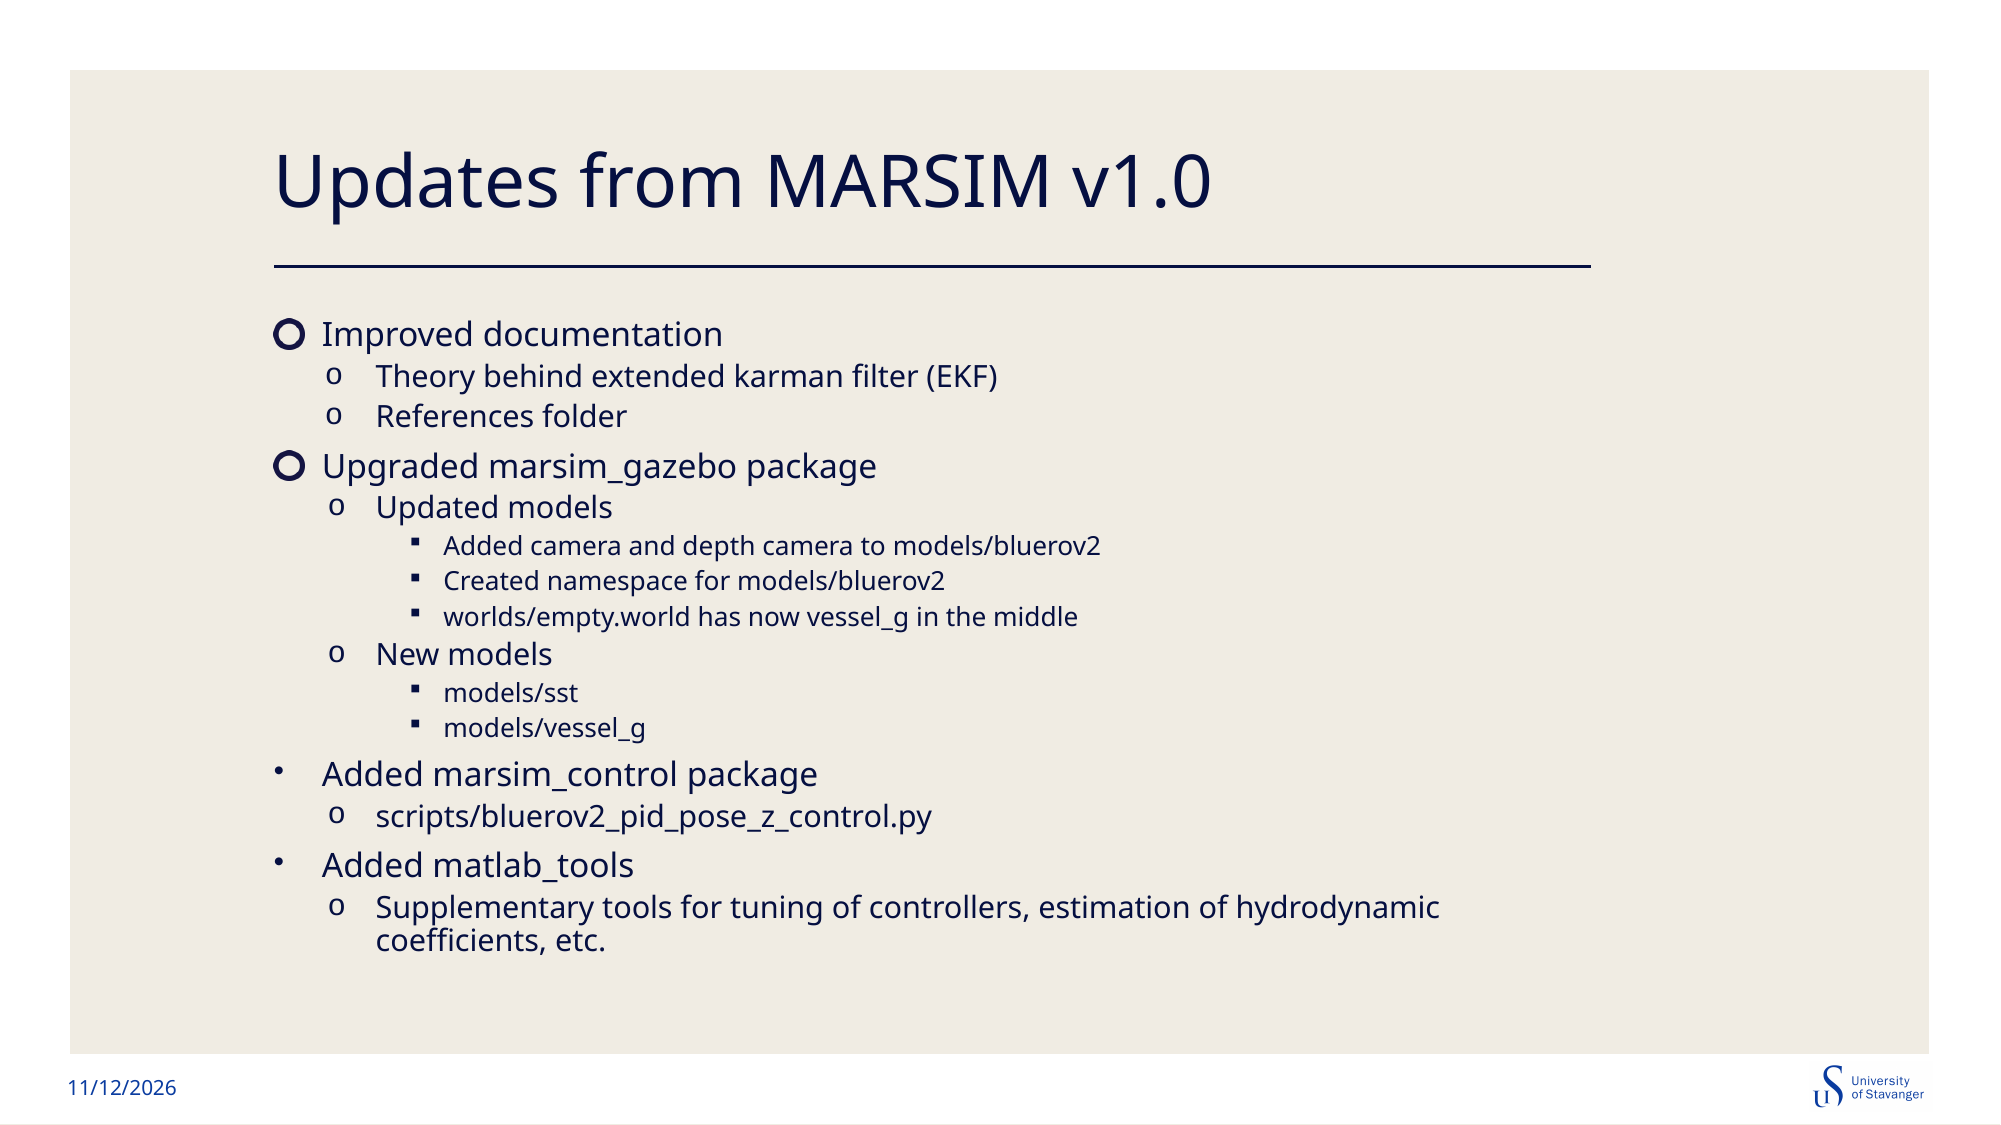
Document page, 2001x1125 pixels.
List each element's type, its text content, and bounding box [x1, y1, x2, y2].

picture [273, 318, 305, 350]
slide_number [67, 1074, 518, 1125]
picture [273, 450, 305, 481]
picture [1809, 1061, 1933, 1112]
list Improved documentation Theory behind extended karman filter (EKF) References folder Upgraded marsim_gazebo package Updated models Added camera and depth camera to models/bluerov2 Created namespace for models/bluerov2 worlds/empty.world has now vessel_g in the middle New models models/sst models/vessel_g Added marsim_control package scripts/bluerov2_pid_pose_z_control.py Added matlab_tools Supplementary tools for tuning of controllers, estimation of hydrodynamic coefficients, etc. [273, 317, 1591, 967]
title Updates from MARSIM v1.0 [274, 144, 1591, 258]
